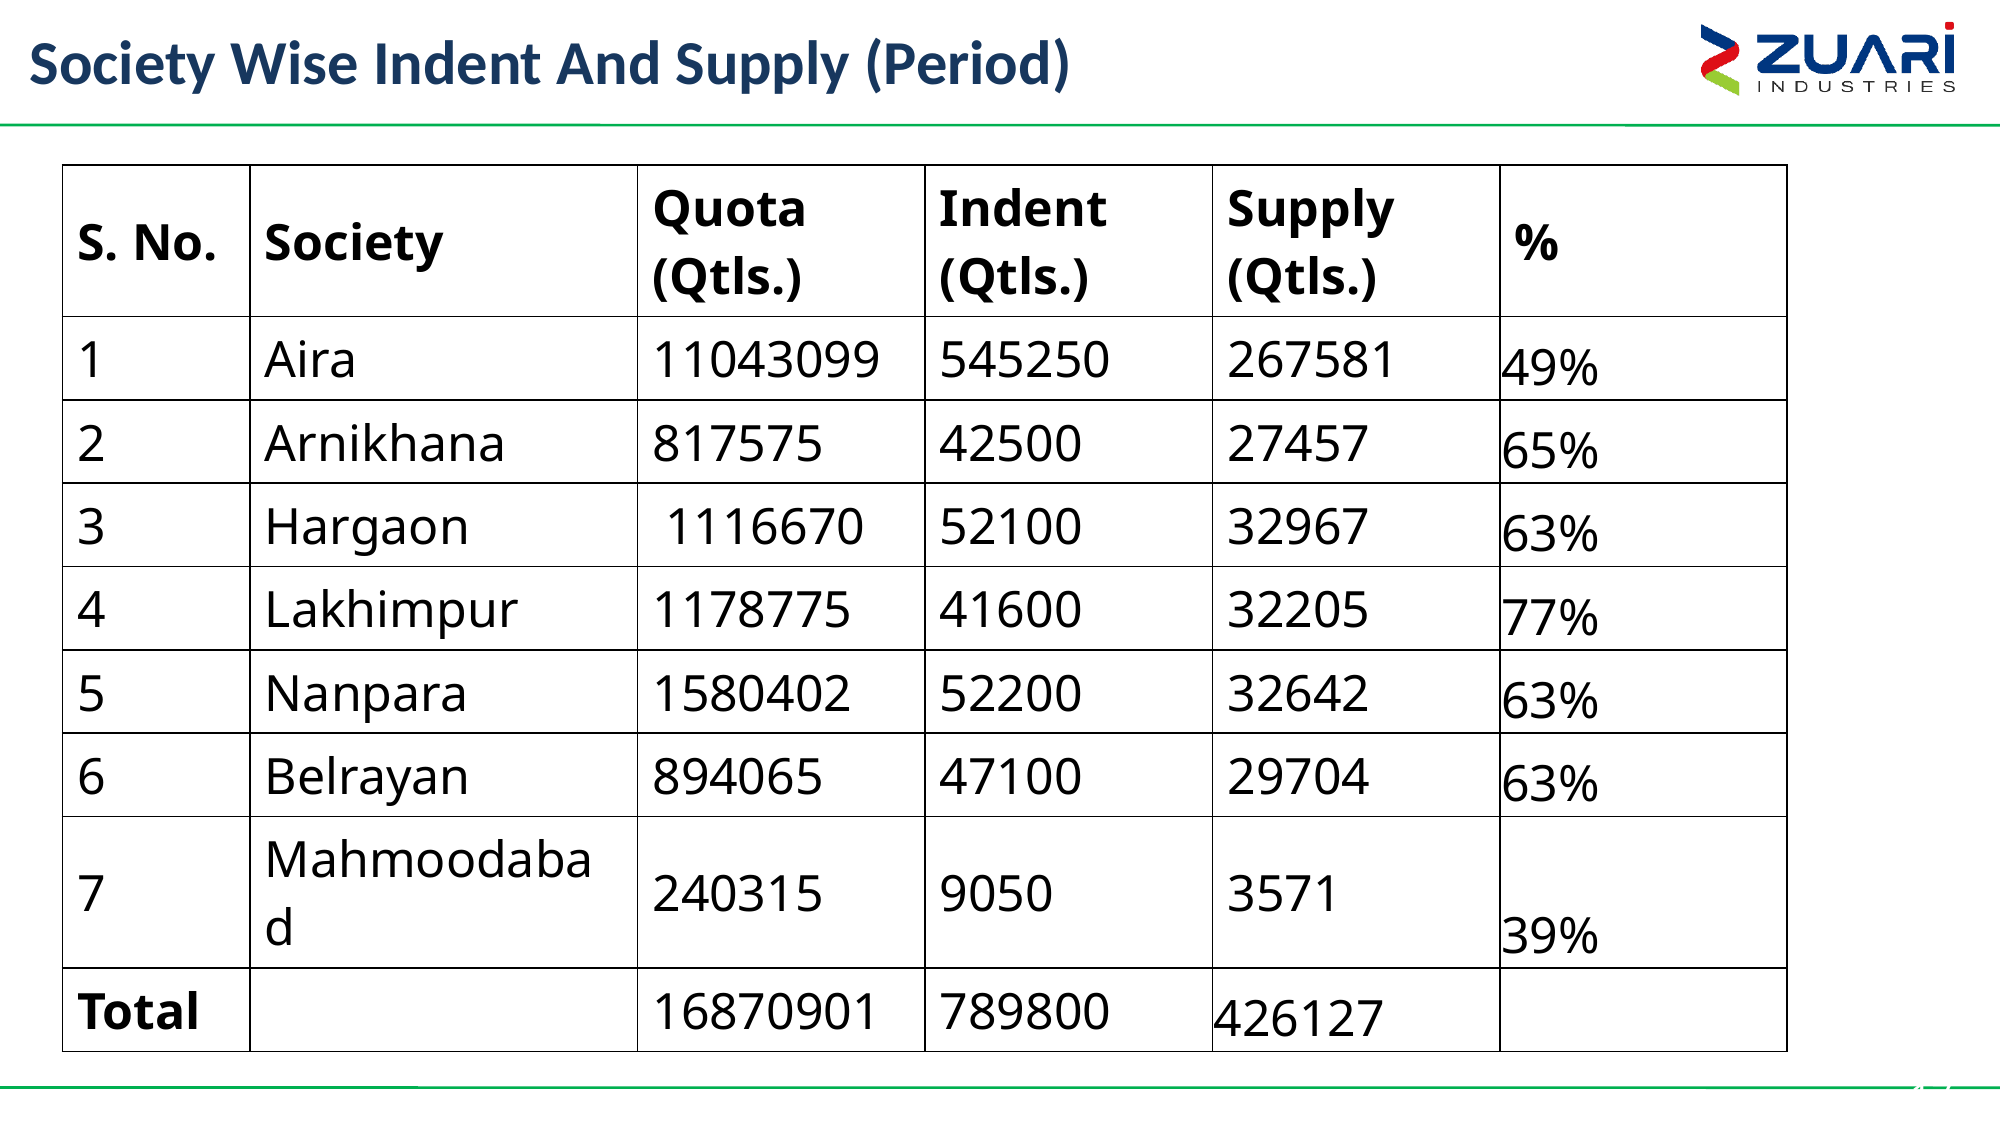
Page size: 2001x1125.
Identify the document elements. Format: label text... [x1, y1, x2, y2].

table_cell 426127 [1213, 969, 1499, 1051]
table_cell 32967 [1213, 484, 1499, 566]
table_cell Belrayan [251, 734, 637, 816]
table_cell 1580402 [638, 651, 924, 732]
picture [1700, 20, 1956, 98]
table_cell 789800 [926, 969, 1212, 1051]
table_cell Aira [251, 317, 637, 399]
table_cell 52200 [926, 651, 1212, 732]
table_cell 9050 [926, 817, 1212, 967]
table_header Society [251, 166, 637, 316]
table_cell 894065 [638, 734, 924, 816]
table_header Supply (Qtls.) [1213, 166, 1499, 316]
table_cell 240315 [638, 817, 924, 967]
table_cell 3 [63, 484, 249, 566]
table_cell Hargaon [251, 484, 637, 566]
table_cell 49% [1501, 317, 1786, 399]
table_cell [1501, 969, 1786, 1051]
table_cell Total [63, 969, 249, 1051]
table_cell Lakhimpur [251, 567, 637, 649]
table_cell 63% [1501, 484, 1786, 566]
table_cell 3571 [1213, 817, 1499, 967]
table_cell 1178775 [638, 567, 924, 649]
table_cell 32642 [1213, 651, 1499, 732]
table_header Quota (Qtls.) [638, 166, 924, 316]
table_cell Nanpara [251, 651, 637, 732]
table_header % [1501, 166, 1786, 316]
table_cell [251, 969, 637, 1051]
table_cell 7 [63, 817, 249, 967]
table_cell 47100 [926, 734, 1212, 816]
table_cell 32205 [1213, 567, 1499, 649]
table_cell 267581 [1213, 317, 1499, 399]
table_cell 1 [63, 317, 249, 399]
table_cell 16870901 [638, 969, 924, 1051]
table_cell 29704 [1213, 734, 1499, 816]
table_cell 65% [1501, 401, 1786, 482]
table_cell 6 [63, 734, 249, 816]
table_cell 5 [63, 651, 249, 732]
table_cell 27457 [1213, 401, 1499, 482]
table_cell 545250 [926, 317, 1212, 399]
slide_number 17 [1895, 1065, 1996, 1125]
title Society Wise Indent And Supply (Period) [14, 9, 1463, 110]
table_cell 77% [1501, 567, 1786, 649]
table_cell 817575 [638, 401, 924, 482]
table_cell 4 [63, 567, 249, 649]
table_cell 63% [1501, 734, 1786, 816]
table_cell 11043099 [638, 317, 924, 399]
table_cell 63% [1501, 651, 1786, 732]
table_cell 41600 [926, 567, 1212, 649]
table_cell 1116670 [638, 484, 924, 566]
table_cell Mahmoodabad [251, 817, 637, 967]
table_header S. No. [63, 166, 249, 316]
table_cell 39% [1501, 817, 1786, 967]
table_cell 2 [63, 401, 249, 482]
table_cell Arnikhana [251, 401, 637, 482]
table_cell 52100 [926, 484, 1212, 566]
table_header Indent (Qtls.) [926, 166, 1212, 316]
table_cell 42500 [926, 401, 1212, 482]
